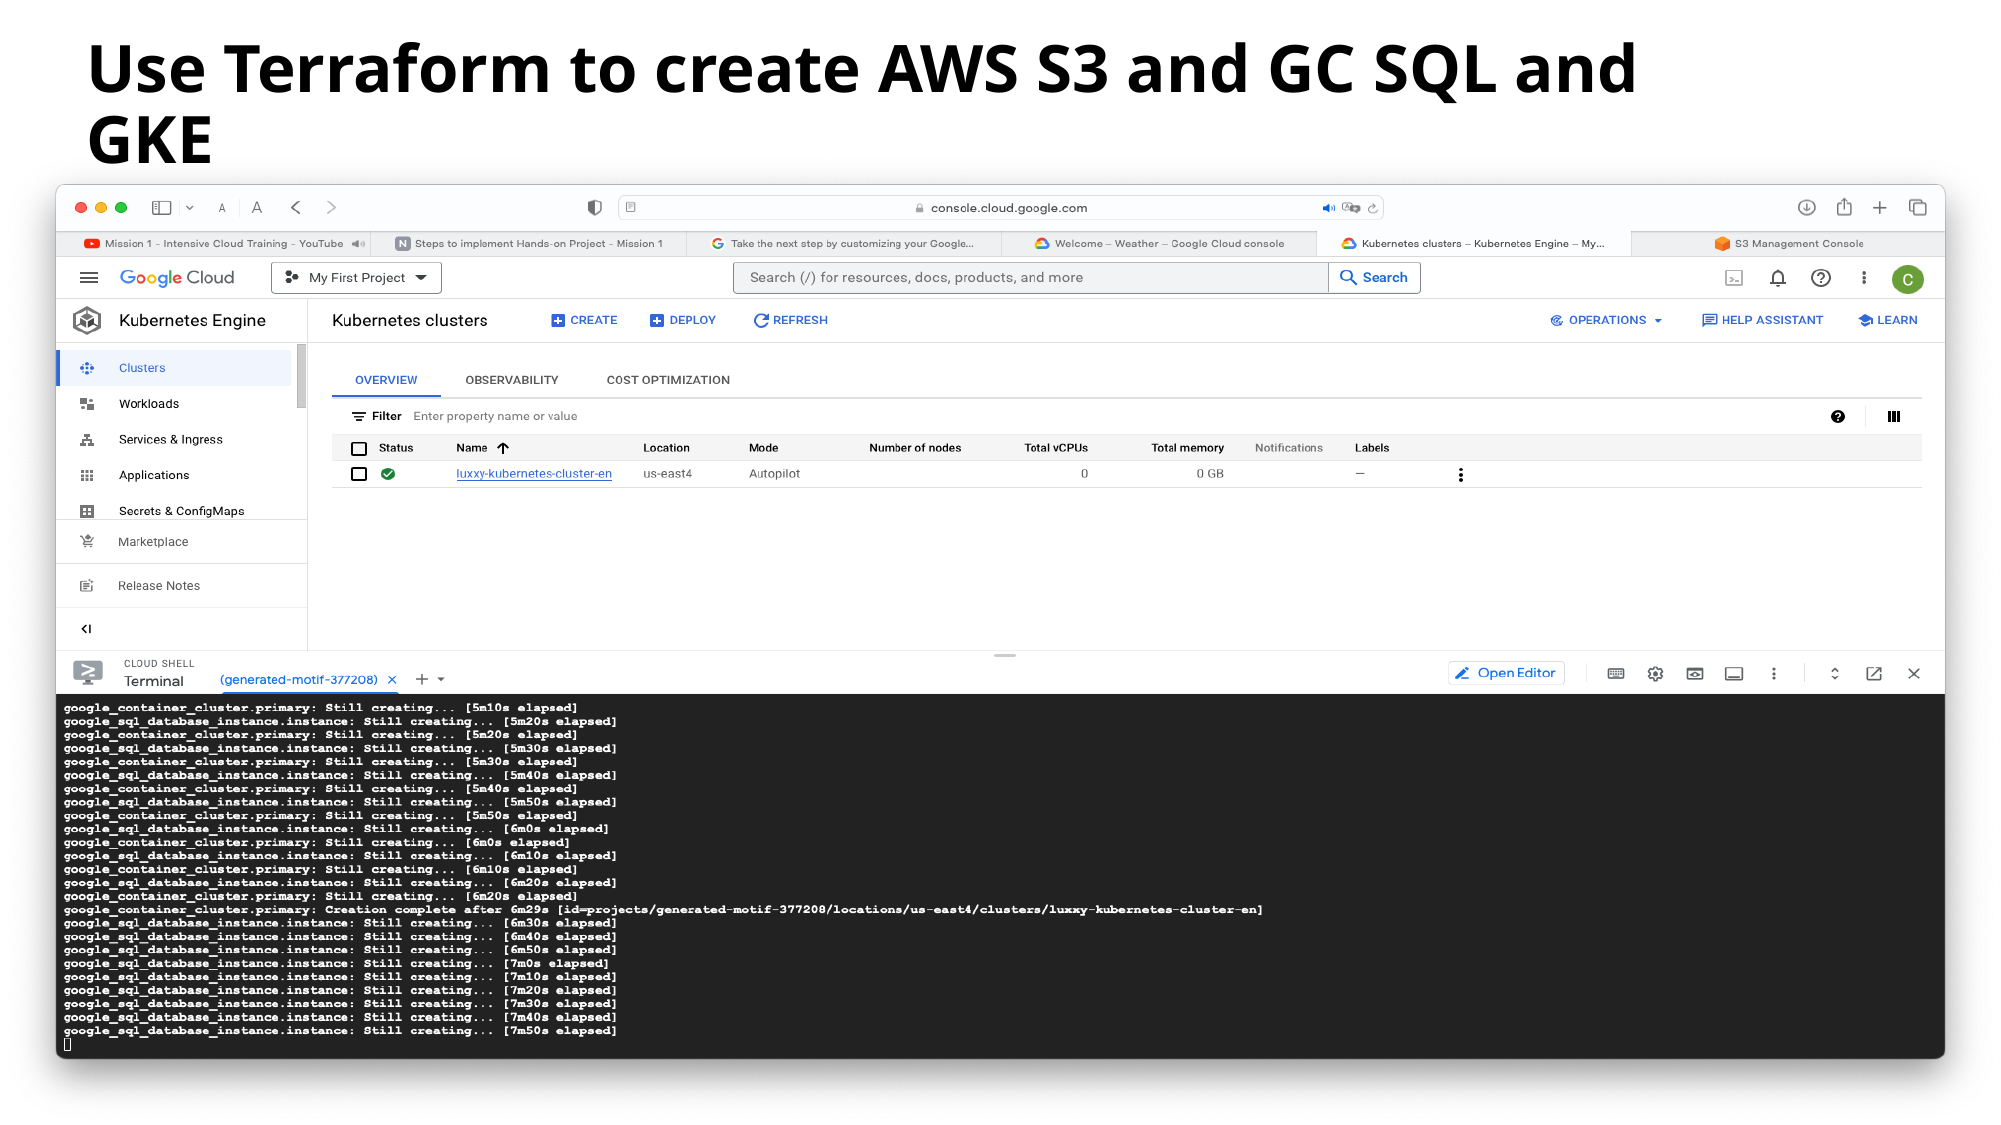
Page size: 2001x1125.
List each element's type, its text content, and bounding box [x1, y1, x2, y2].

title Use Terraform to create AWS S3 and GC SQL and GKE [71, 28, 1716, 150]
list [0, 150, 2000, 1125]
